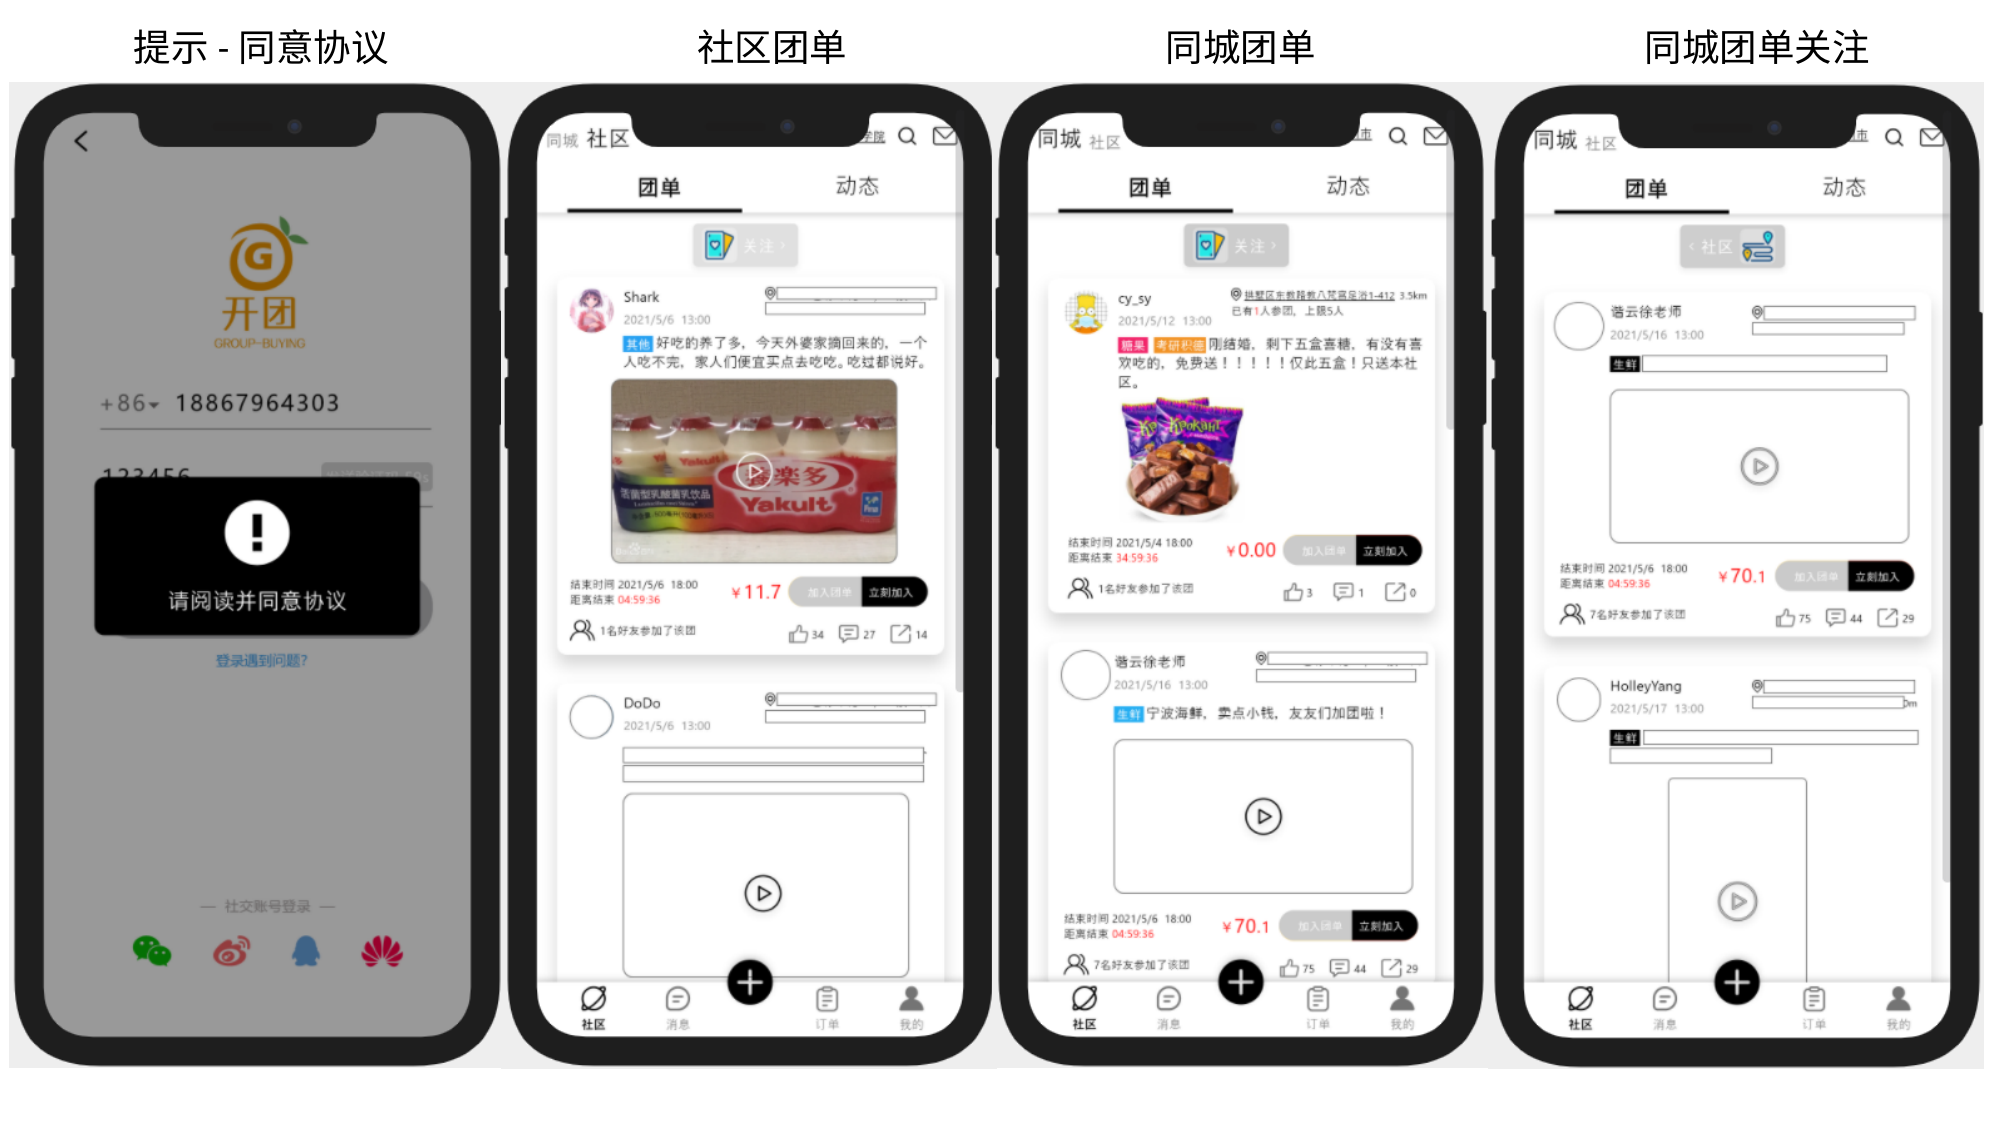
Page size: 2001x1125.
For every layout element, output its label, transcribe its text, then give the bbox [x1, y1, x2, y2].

text_box 同城团单关注 [1578, 16, 1937, 77]
text_box 社区团单 [559, 16, 985, 77]
text_box 同城团单 [1066, 16, 1415, 77]
picture [9, 82, 1984, 1069]
text_box 提示-同意协议 [99, 16, 423, 77]
